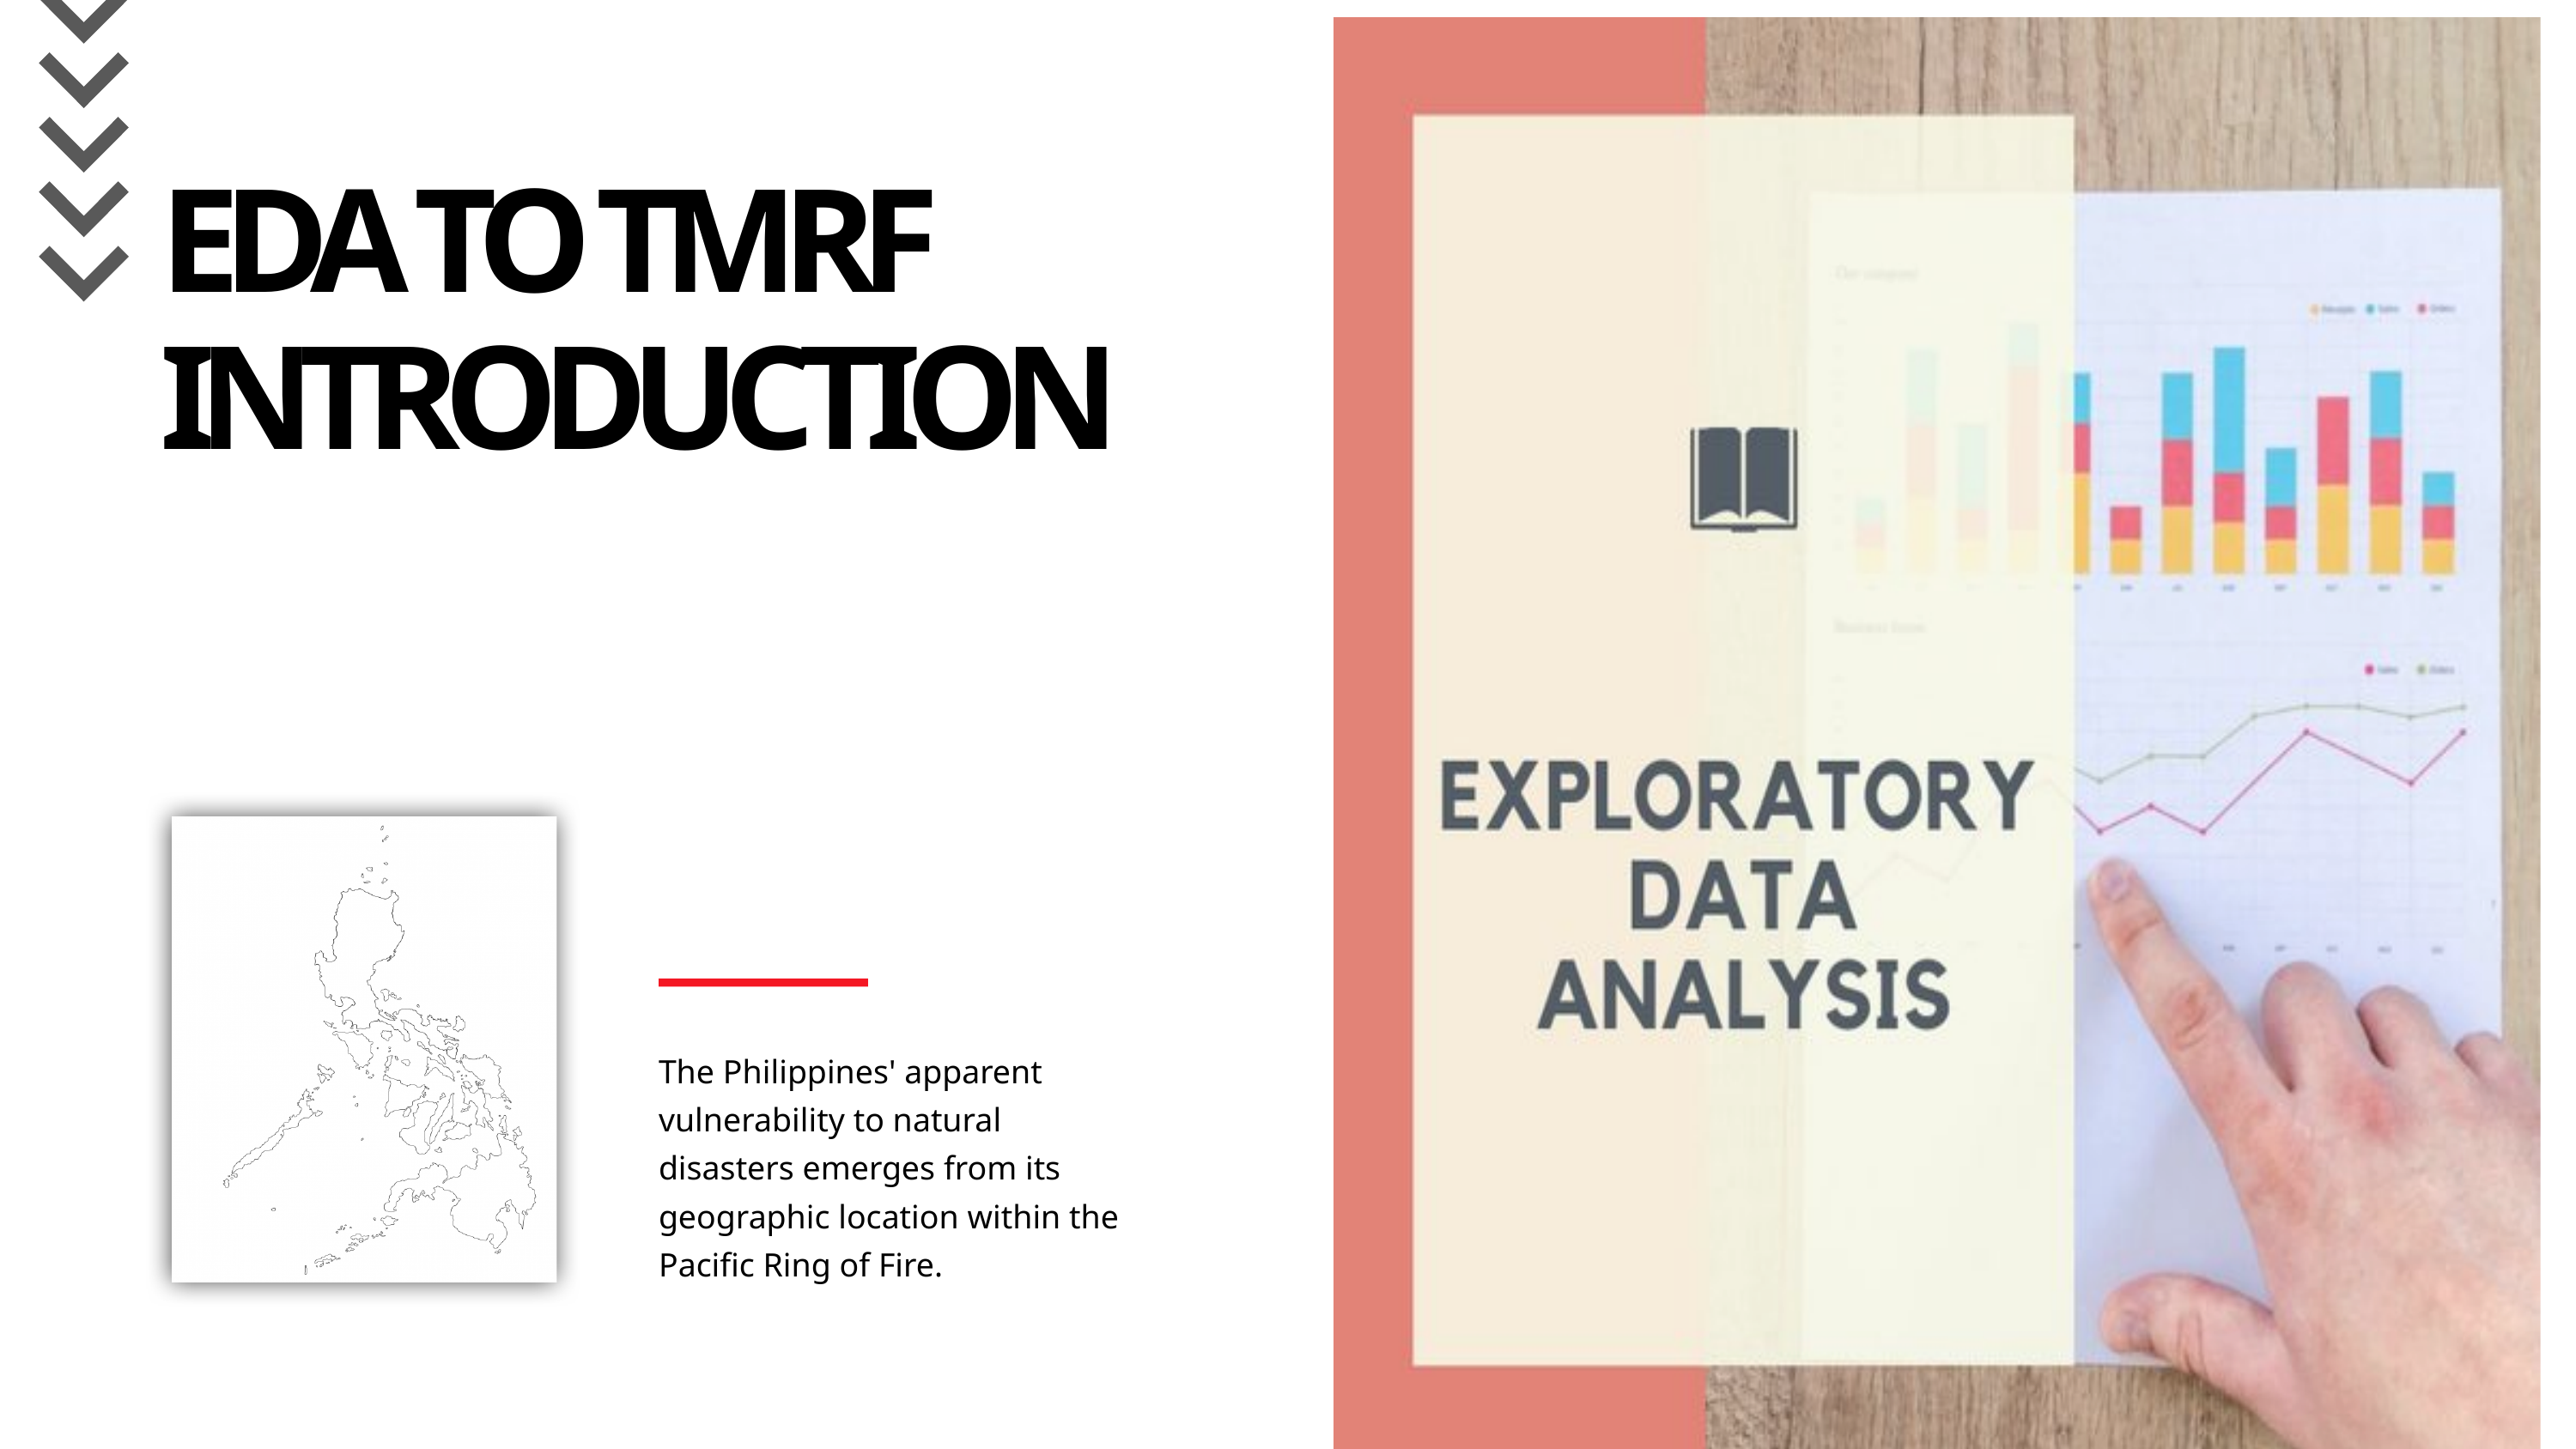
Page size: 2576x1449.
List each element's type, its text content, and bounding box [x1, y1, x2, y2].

text_box [39, 181, 129, 238]
text_box [39, 52, 129, 108]
text_box The Philippines' apparent vulnerability to natural disasters emerges from its geographic location within the Pacific Ring of Fire. [657, 856, 1133, 1283]
text_box [1332, 15, 2543, 1449]
text_box [39, 117, 129, 173]
picture [171, 815, 557, 1282]
text_box [39, 246, 129, 302]
title EDA TO TMRF INTRODUCTION [158, 144, 1332, 478]
text_box [40, 0, 128, 44]
